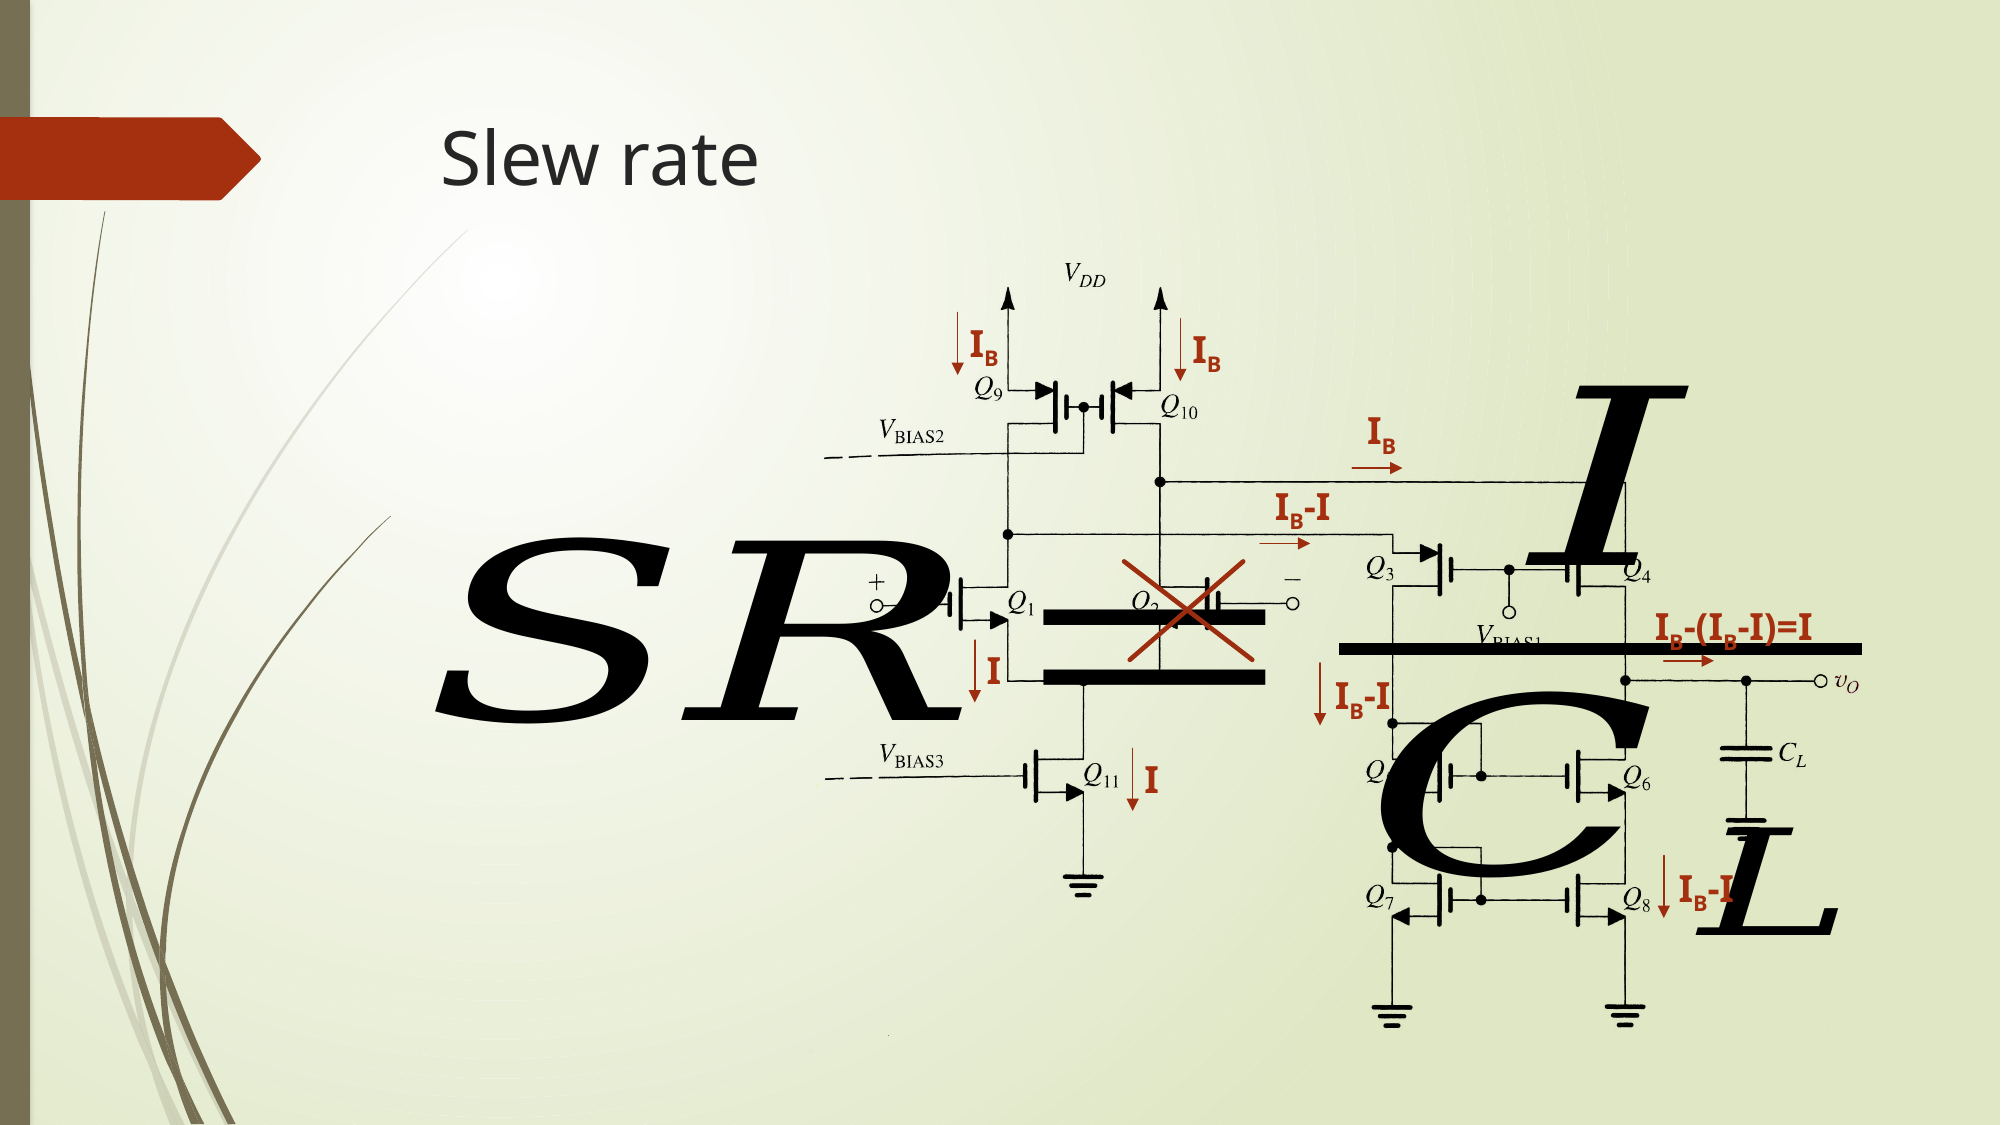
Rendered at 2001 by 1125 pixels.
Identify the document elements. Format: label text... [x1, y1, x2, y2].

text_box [971, 639, 1021, 703]
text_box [1663, 855, 1761, 919]
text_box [1177, 318, 1244, 382]
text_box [1639, 595, 1905, 661]
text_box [1259, 475, 1353, 544]
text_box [1123, 561, 1253, 661]
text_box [1129, 748, 1179, 812]
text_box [1352, 399, 1418, 469]
picture [808, 252, 1888, 1068]
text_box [1319, 662, 1417, 726]
title Slew rate [425, 102, 1888, 313]
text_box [954, 312, 1021, 376]
